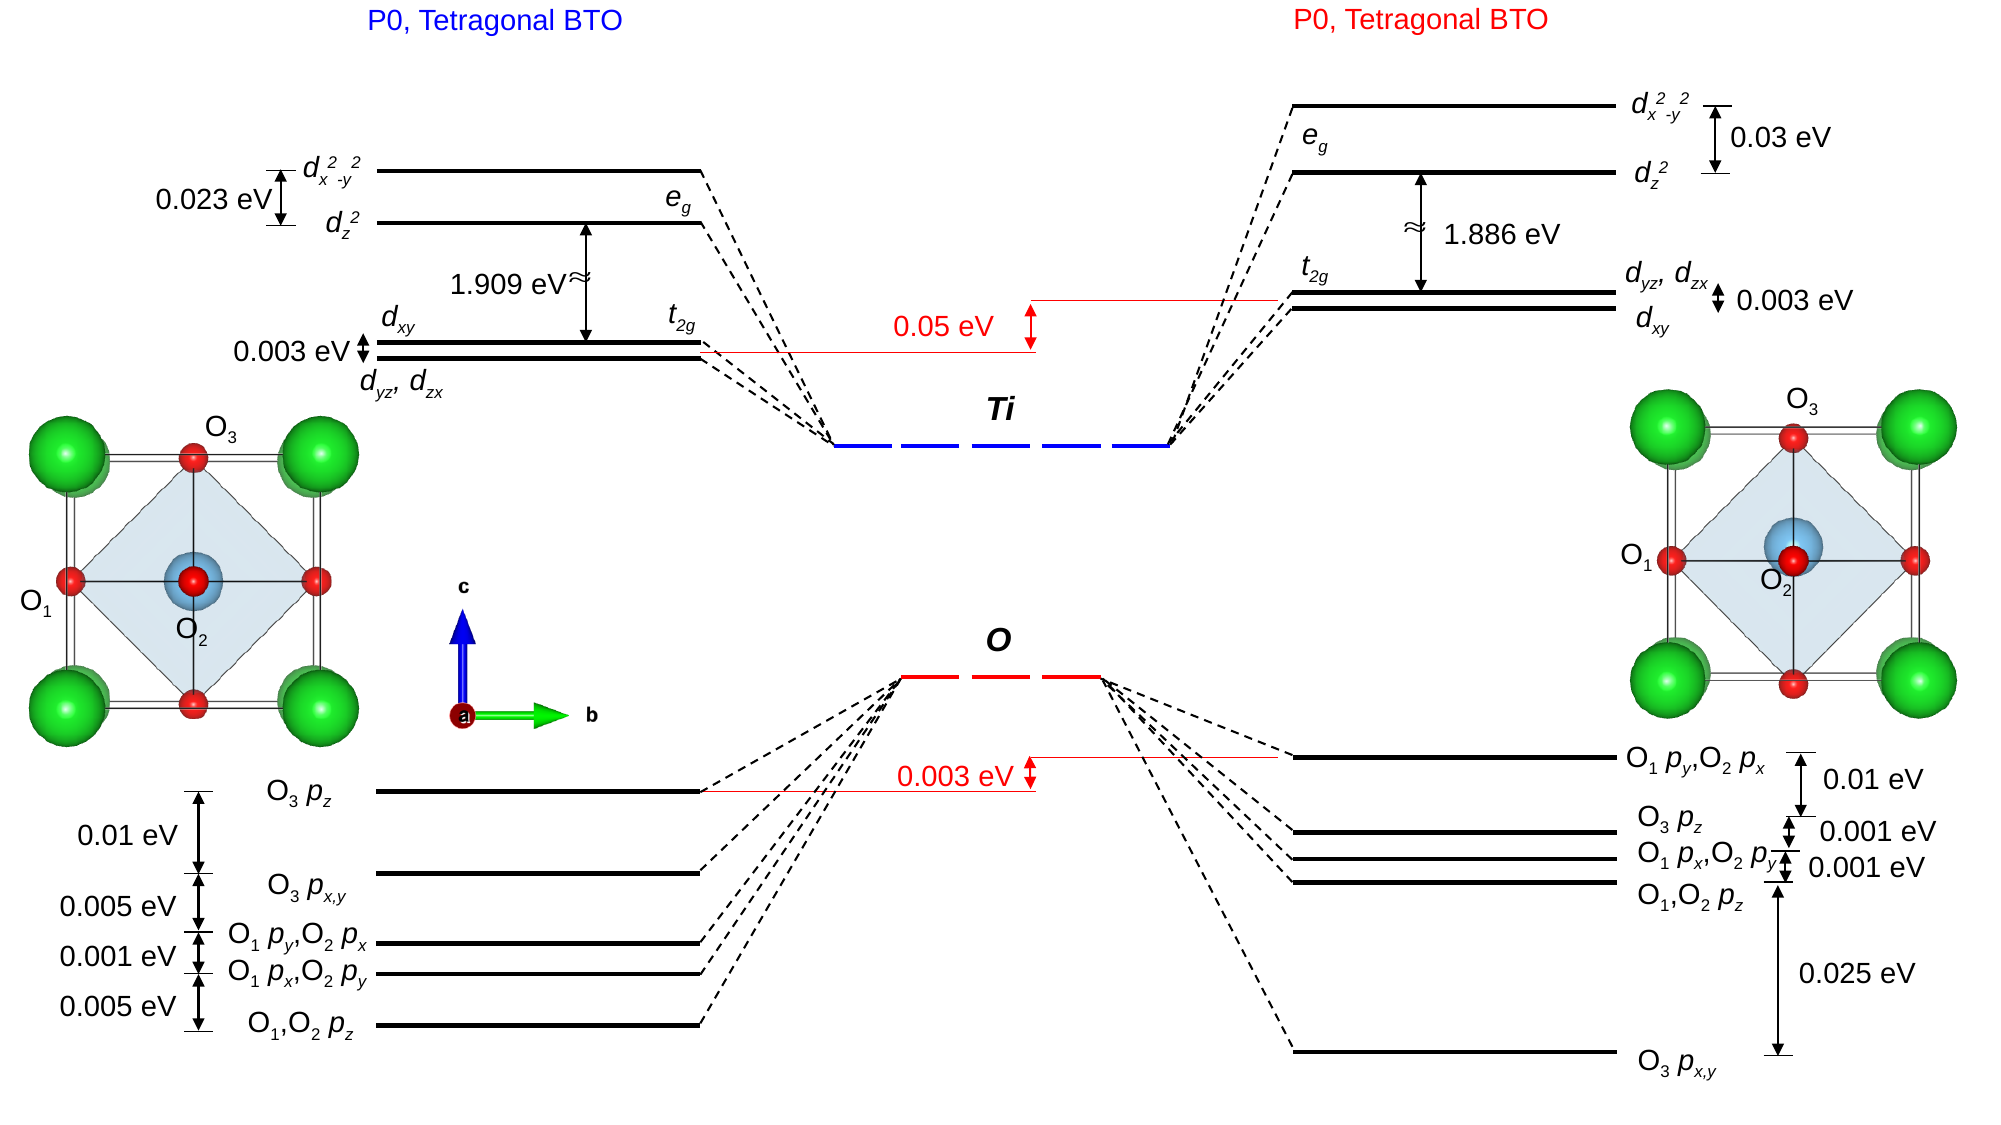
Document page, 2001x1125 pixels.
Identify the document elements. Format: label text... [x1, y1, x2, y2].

text_box 0.023 eV [282, 172, 288, 223]
text_box 0.001 eV [44, 929, 193, 980]
text_box 0.005 eV [44, 980, 193, 1030]
text_box 0.025 eV [1784, 947, 1932, 997]
text_box dx2-y2 [288, 141, 376, 196]
text_box 0.003 eV [1721, 274, 1869, 324]
text_box dx2-y2 [1616, 76, 1705, 132]
text_box O3 px,y [1622, 1033, 1732, 1088]
text_box 0.003 eV [218, 324, 366, 375]
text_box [1171, 107, 1293, 447]
text_box O1,O2 pz [1622, 867, 1759, 922]
text_box 0.005 eV [44, 879, 193, 929]
text_box eg [650, 173, 700, 222]
text_box O3 pz [1622, 790, 1718, 845]
text_box 0.001 eV [1804, 804, 1953, 855]
text_box 0.023 eV [140, 172, 280, 223]
text_box O1,O2 pz [232, 998, 369, 1051]
text_box t2g [1293, 238, 1344, 292]
text_box dxy [1621, 300, 1688, 346]
text_box t2g [653, 287, 700, 342]
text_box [700, 170, 834, 352]
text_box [700, 793, 901, 1024]
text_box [700, 678, 901, 793]
text_box 0.003 eV [901, 749, 1030, 791]
text_box 0.03 eV [1716, 110, 1847, 161]
text_box O1 py,O2 px [1611, 739, 1780, 786]
text_box 0.003 eV [901, 792, 1030, 800]
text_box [700, 353, 834, 445]
text_box O1 px,O2 py [212, 943, 382, 998]
text_box dz2 [310, 196, 375, 251]
text_box 0.01 eV [62, 809, 197, 860]
text_box 1.909 eV [434, 258, 582, 308]
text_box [1102, 680, 1293, 1047]
text_box dyz, dzx [1610, 245, 1723, 300]
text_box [1594, 361, 1977, 739]
text_box O1 px,O2 py [1622, 826, 1792, 881]
text_box dxy [366, 289, 430, 345]
text_box Ti [970, 380, 1030, 435]
text_box 0.05 eV [878, 299, 1010, 350]
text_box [0, 390, 619, 768]
text_box O3 pz [251, 768, 347, 819]
text_box dz2 [1619, 145, 1684, 201]
text_box O [970, 611, 1027, 666]
text_box eg [1293, 108, 1343, 163]
text_box 1.886 eV [1428, 207, 1576, 258]
text_box 0.01 eV [200, 809, 211, 860]
text_box O3 px,y [252, 858, 361, 913]
text_box 0.01 eV [1808, 753, 1957, 804]
text_box dyz, dzx [345, 354, 458, 390]
text_box 0.001 eV [1793, 841, 1942, 891]
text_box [1167, 174, 1171, 446]
text_box O1 py,O2 px [213, 907, 382, 962]
